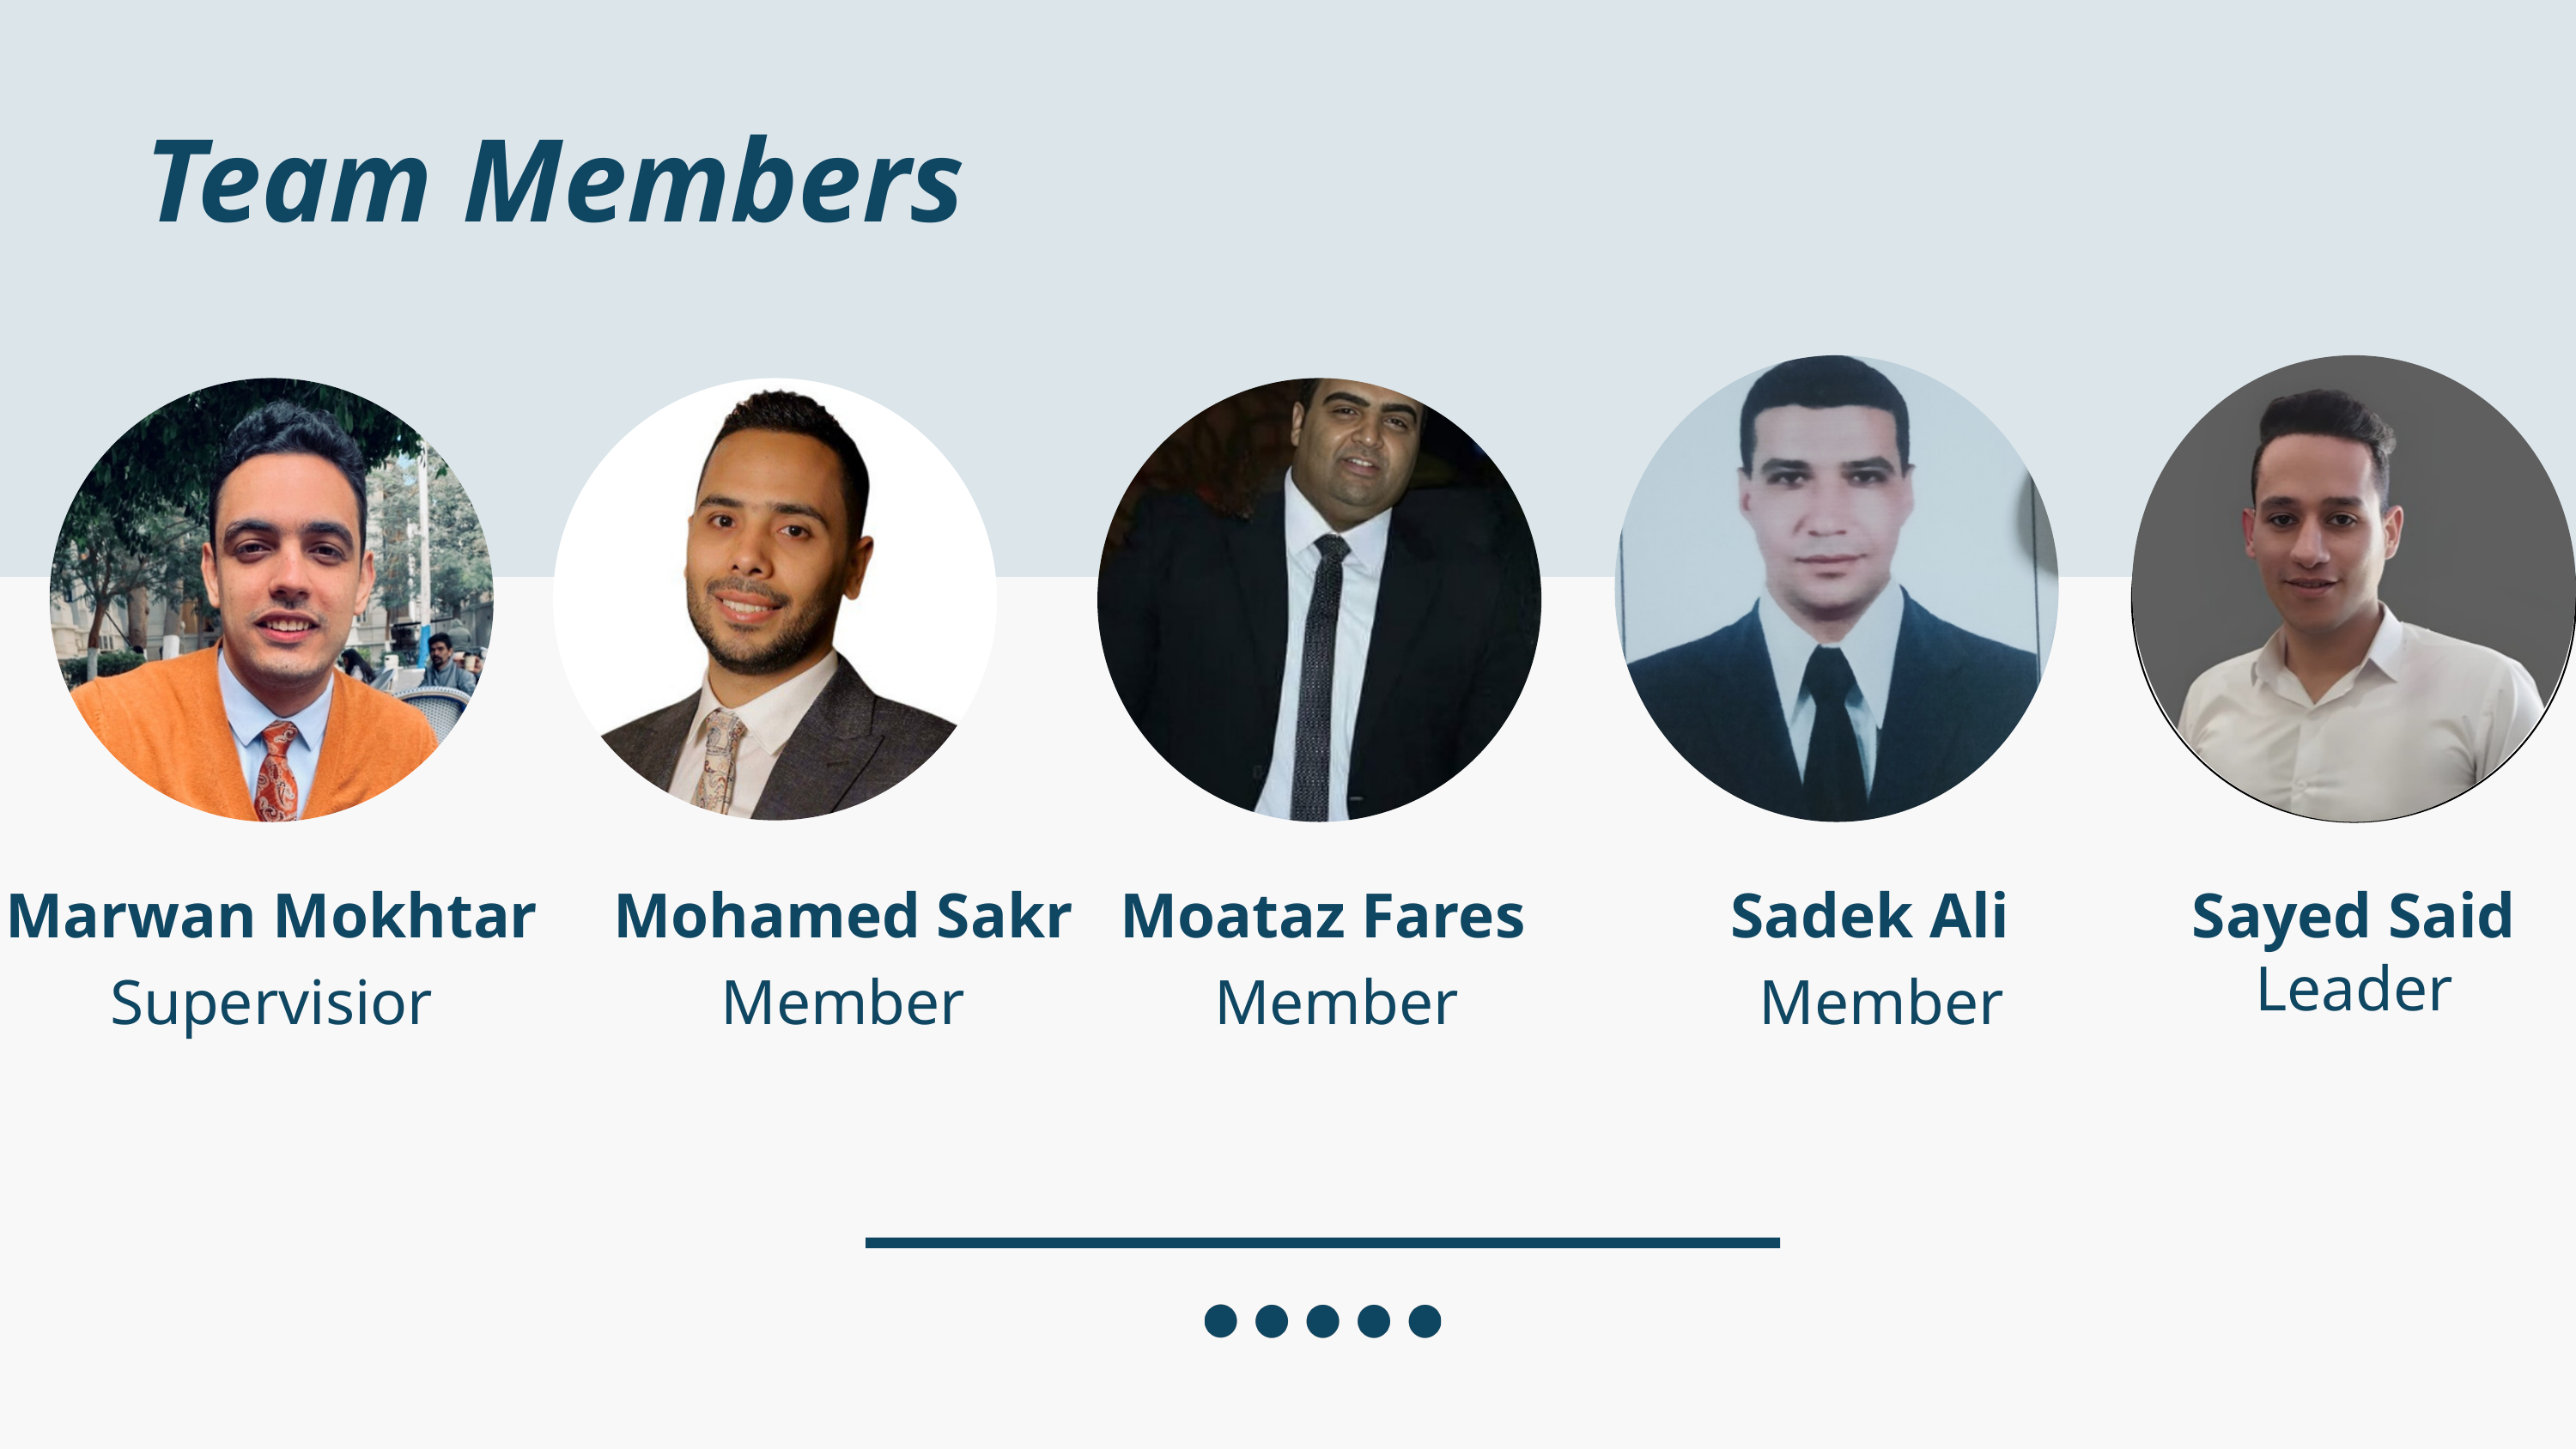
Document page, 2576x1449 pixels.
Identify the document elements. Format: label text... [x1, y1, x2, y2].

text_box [2131, 355, 2576, 822]
text_box Marwan Mokhtar [0, 864, 625, 951]
text_box Supervisior [0, 951, 625, 1038]
text_box Member [1472, 951, 2179, 1038]
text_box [49, 378, 495, 822]
text_box Moataz Fares [969, 864, 1516, 951]
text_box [1614, 355, 2059, 822]
text_box Mohamed Sakr [625, 864, 969, 951]
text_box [0, 0, 2576, 578]
text_box Sayed Said [2000, 864, 2576, 951]
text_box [1097, 378, 1542, 822]
text_box [1204, 1303, 1442, 1339]
text_box Member [997, 951, 1472, 1038]
text_box Member [625, 951, 997, 1038]
text_box Leader [2179, 951, 2576, 1023]
text_box Sadek Ali [1516, 864, 2000, 951]
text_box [552, 378, 998, 821]
